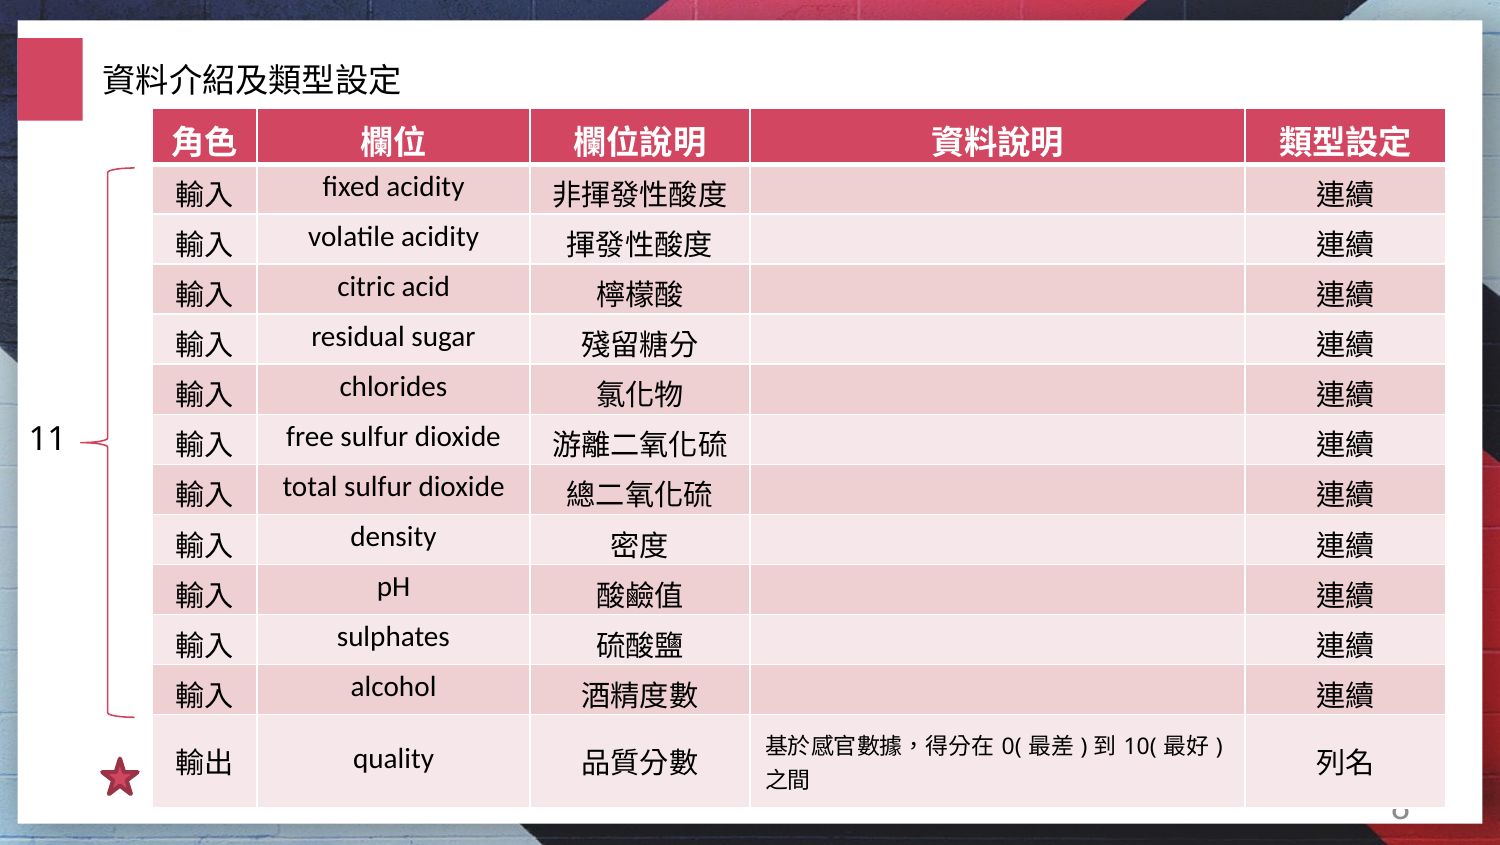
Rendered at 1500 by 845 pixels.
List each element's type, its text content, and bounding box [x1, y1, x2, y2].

table_cell 檸檬酸 [531, 265, 749, 313]
table_cell 連續 [1246, 265, 1445, 313]
table_cell [751, 515, 1244, 564]
table_cell 基於感官數據，得分在0(最差)到10(最好)之間 [751, 715, 1244, 807]
table_cell [751, 665, 1244, 714]
table_cell 輸入 [153, 415, 256, 464]
table_cell citric acid [258, 265, 529, 313]
table_cell 輸入 [153, 167, 256, 213]
table_cell sulphates [258, 615, 529, 664]
table_header 資料說明 [751, 109, 1244, 162]
table_cell 揮發性酸度 [531, 215, 749, 263]
table_cell 連續 [1246, 415, 1445, 464]
table_cell density [258, 515, 529, 564]
table_cell 輸入 [153, 215, 256, 263]
table_cell 連續 [1246, 215, 1445, 263]
table_header 欄位說明 [531, 109, 749, 162]
table_cell 輸入 [153, 565, 256, 614]
table_cell 連續 [1246, 565, 1445, 614]
table_cell 品質分數 [531, 715, 749, 807]
text_box [87, 167, 135, 719]
table_cell 硫酸鹽 [531, 615, 749, 664]
table_cell 輸入 [153, 315, 256, 363]
table_cell 連續 [1246, 315, 1445, 363]
table_cell volatile acidity [258, 215, 529, 263]
table_cell 連續 [1246, 515, 1445, 564]
table_cell 輸出 [153, 715, 256, 807]
table_header 欄位 [258, 109, 529, 162]
table_cell 輸入 [153, 665, 256, 714]
table_cell 連續 [1246, 615, 1445, 664]
table_header 類型設定 [1246, 109, 1445, 162]
picture [0, 0, 1500, 845]
table_cell 連續 [1246, 167, 1445, 213]
table_header 角色 [153, 109, 256, 162]
table_cell chlorides [258, 365, 529, 414]
table_cell 輸入 [153, 265, 256, 313]
text_box [100, 756, 140, 796]
table_cell 殘留糖分 [531, 315, 749, 363]
table_cell [751, 265, 1244, 313]
table_cell total sulfur dioxide [258, 465, 529, 514]
table_cell [751, 365, 1244, 414]
table_cell 連續 [1246, 665, 1445, 714]
table_cell 酒精度數 [531, 665, 749, 714]
table_cell 密度 [531, 515, 749, 564]
text_box 11 [12, 401, 87, 472]
table_cell 連續 [1246, 465, 1445, 514]
table_cell 列名 [1246, 715, 1445, 807]
table_cell 輸入 [153, 365, 256, 414]
table_cell 輸入 [153, 515, 256, 564]
table_cell 連續 [1246, 365, 1445, 414]
table_cell 非揮發性酸度 [531, 167, 749, 213]
slide_number 8 [1074, 782, 1425, 828]
table_cell 游離二氧化硫 [531, 415, 749, 464]
table_cell 輸入 [153, 615, 256, 664]
table_cell 氯化物 [531, 365, 749, 414]
table_cell free sulfur dioxide [258, 415, 529, 464]
table_cell 輸入 [153, 465, 256, 514]
table_cell [751, 615, 1244, 664]
table_cell [751, 415, 1244, 464]
table_cell alcohol [258, 665, 529, 714]
table_cell [751, 315, 1244, 363]
text_box 資料介紹及類型設定 [86, 30, 504, 129]
table_cell pH [258, 565, 529, 614]
table_cell 總二氧化硫 [531, 465, 749, 514]
table_cell [751, 465, 1244, 514]
table_cell residual sugar [258, 315, 529, 363]
table_cell [751, 215, 1244, 263]
table_cell 酸鹼值 [531, 565, 749, 614]
table_cell [751, 565, 1244, 614]
table_cell quality [258, 715, 529, 807]
table_cell [751, 167, 1244, 213]
table_cell fixed acidity [258, 167, 529, 213]
